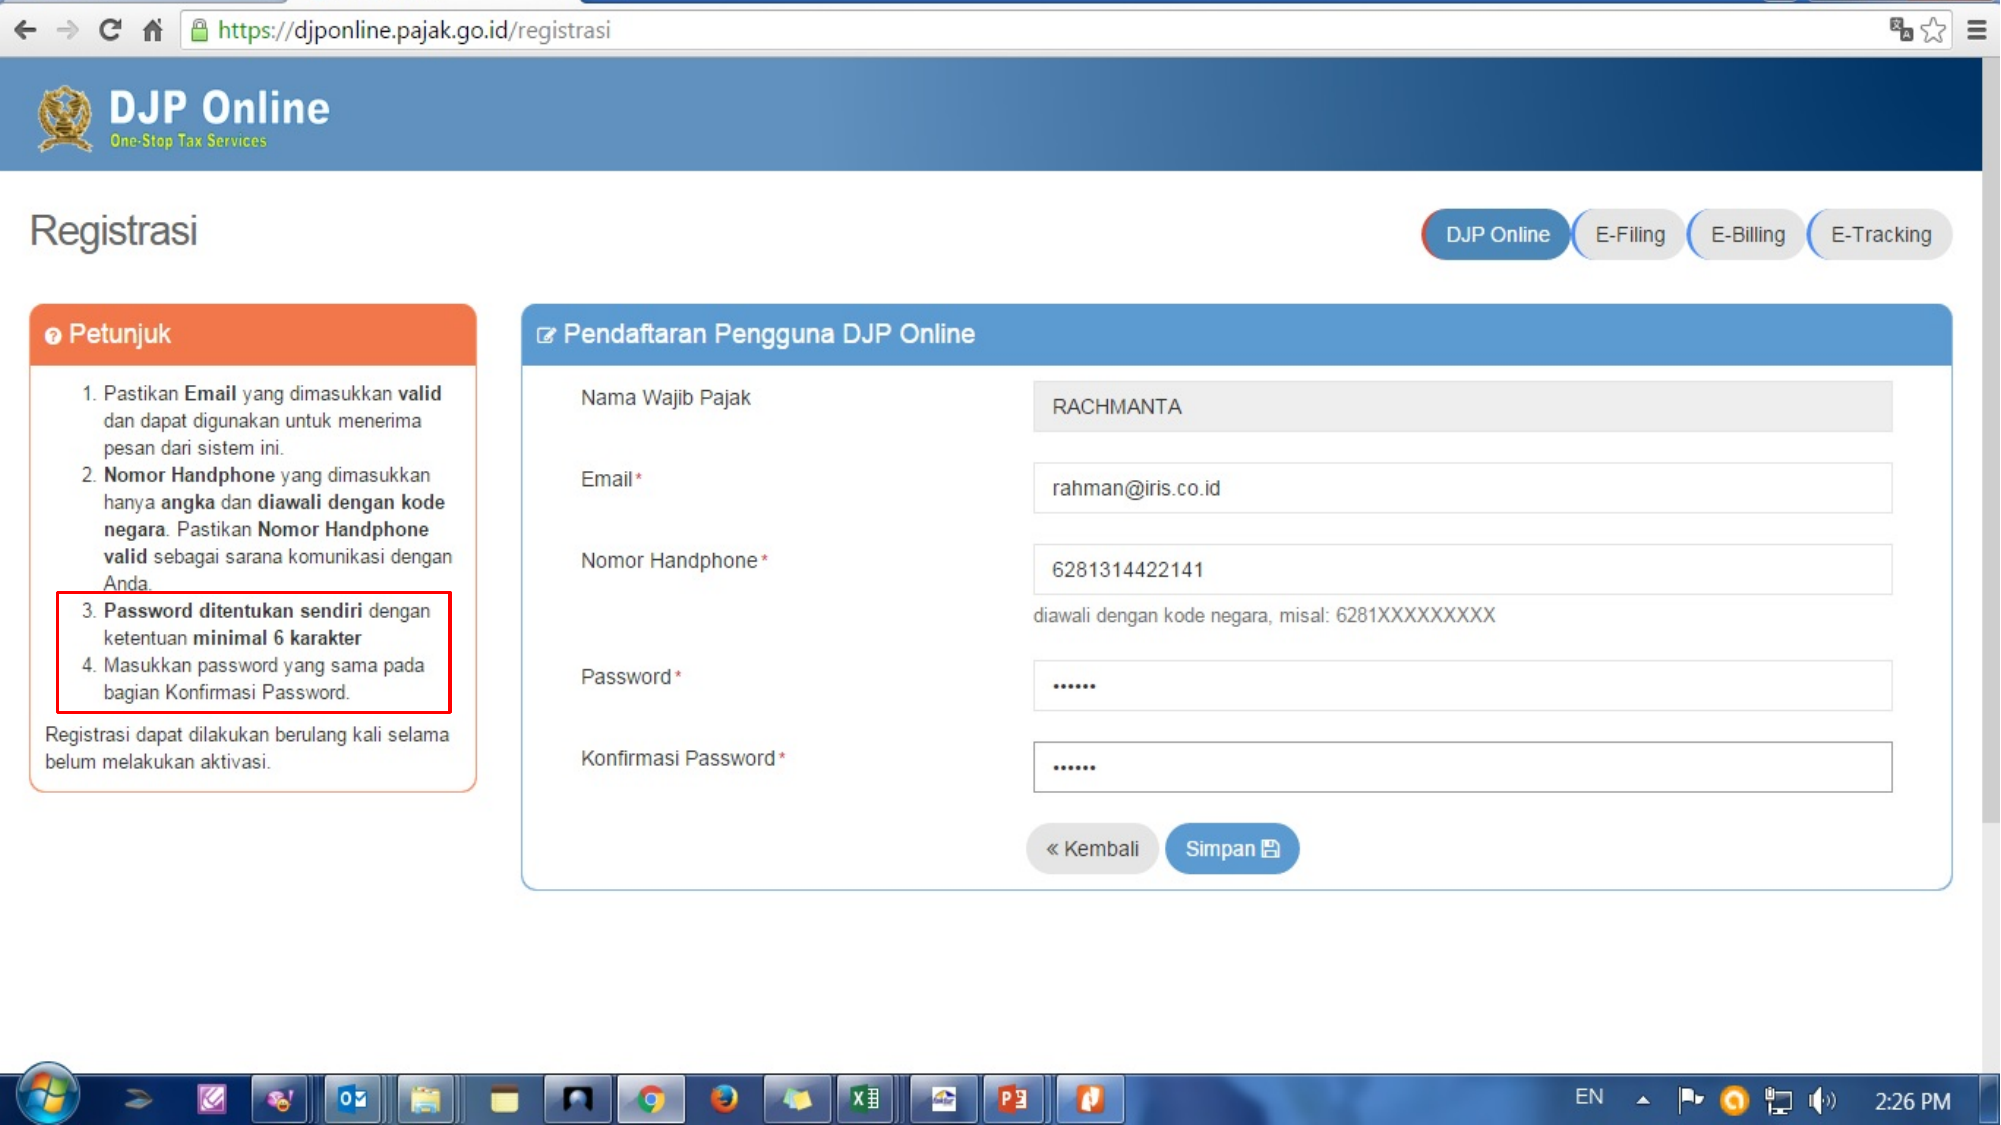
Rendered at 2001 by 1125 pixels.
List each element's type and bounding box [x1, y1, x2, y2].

list [0, 0, 2000, 1125]
